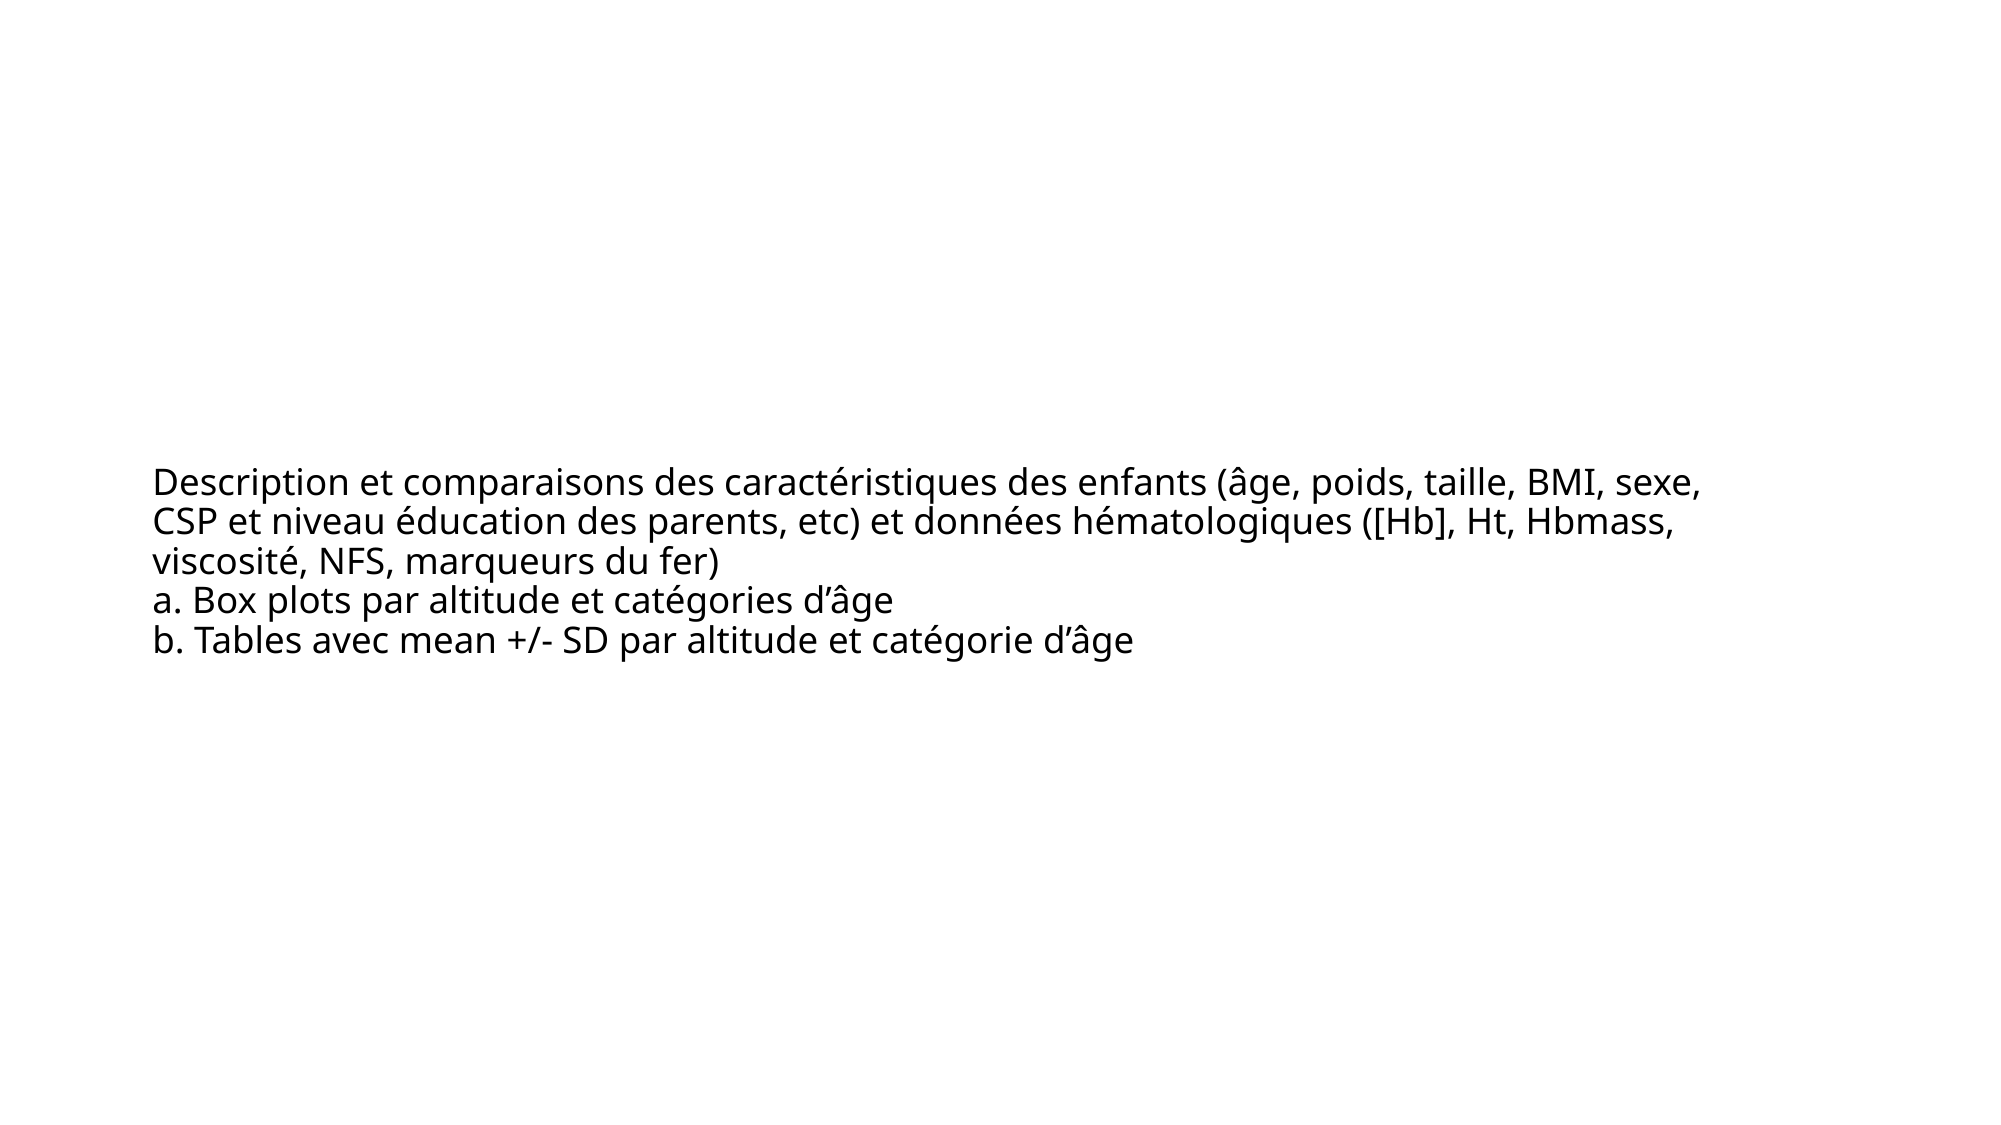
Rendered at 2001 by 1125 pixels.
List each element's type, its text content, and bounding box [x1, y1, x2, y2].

title Description et comparaisons des caractéristiques des enfants (âge, poids, taille, BMI, sexe, CSP et niveau éducation des parents, etc) et données hématologiques ([Hb], Ht, Hbmass, viscosité, NFS, marqueurs du fer) a. Box plots par altitude et catégories d’âge b. Tables avec mean +/- SD par altitude et catégorie d’âge [137, 453, 1863, 672]
